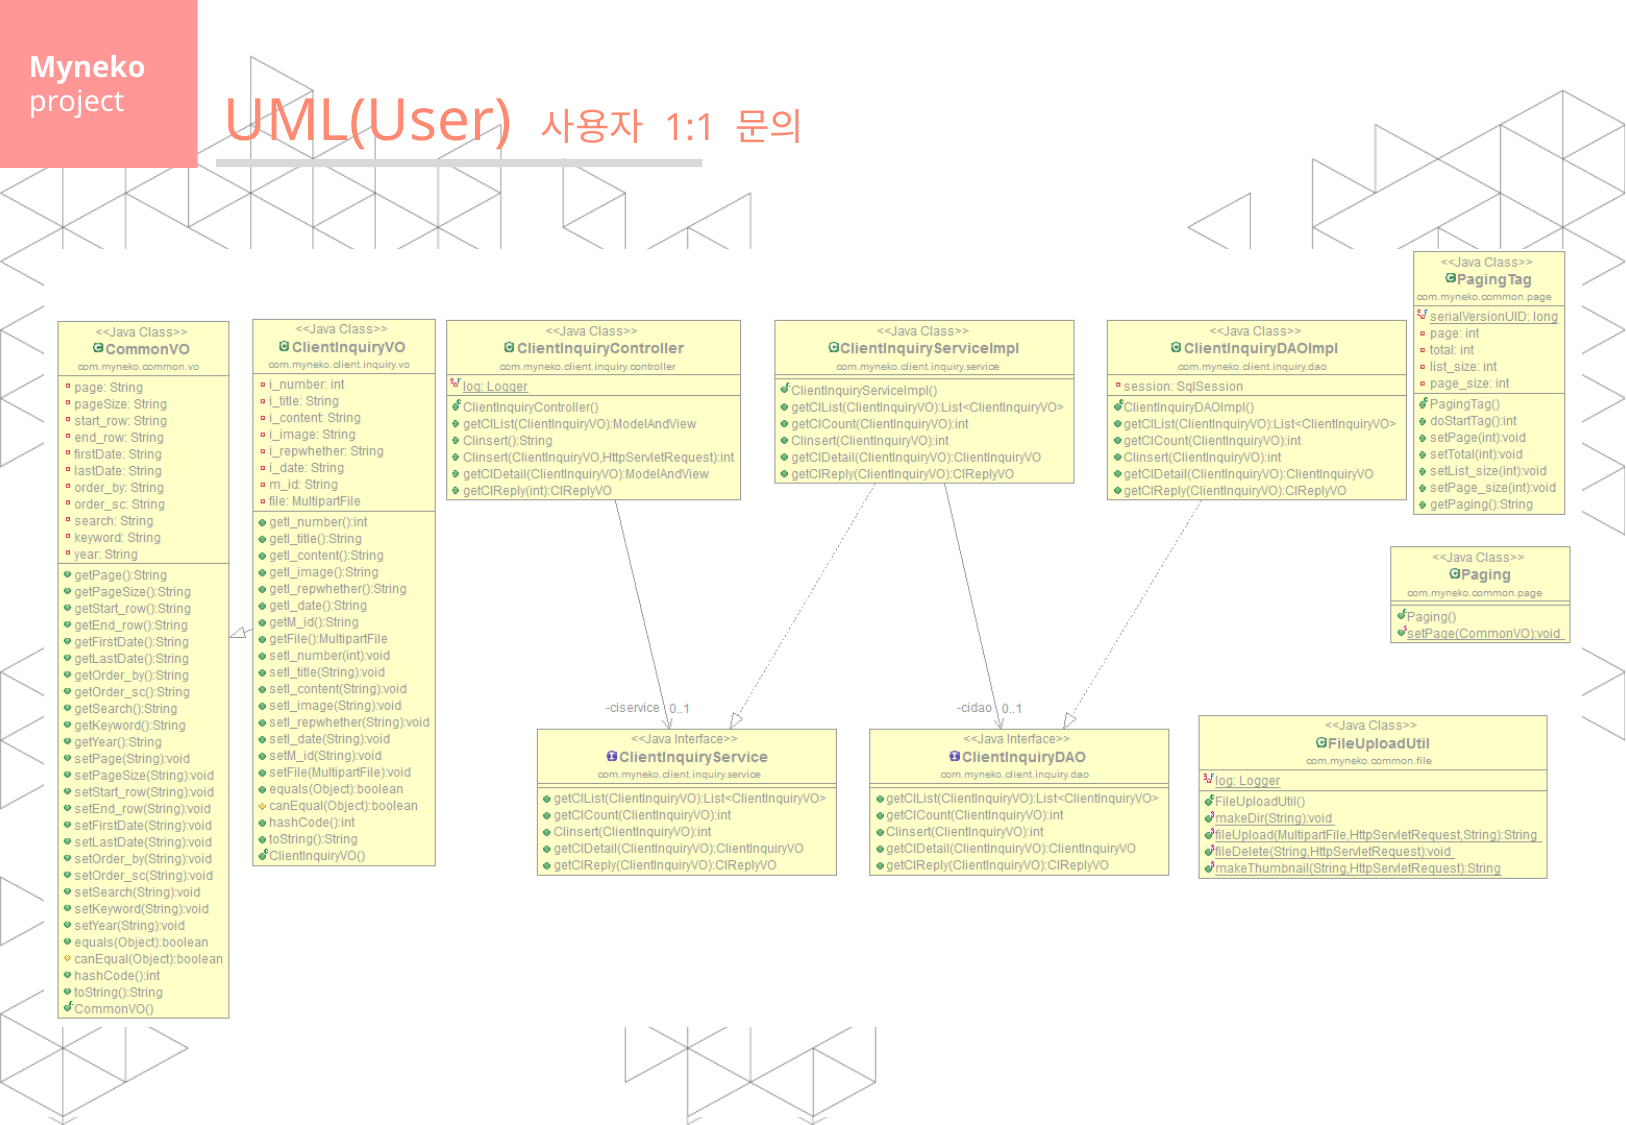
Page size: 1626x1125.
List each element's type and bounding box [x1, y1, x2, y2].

text_box [0, 1118, 1625, 1125]
picture [0, 0, 1625, 1118]
